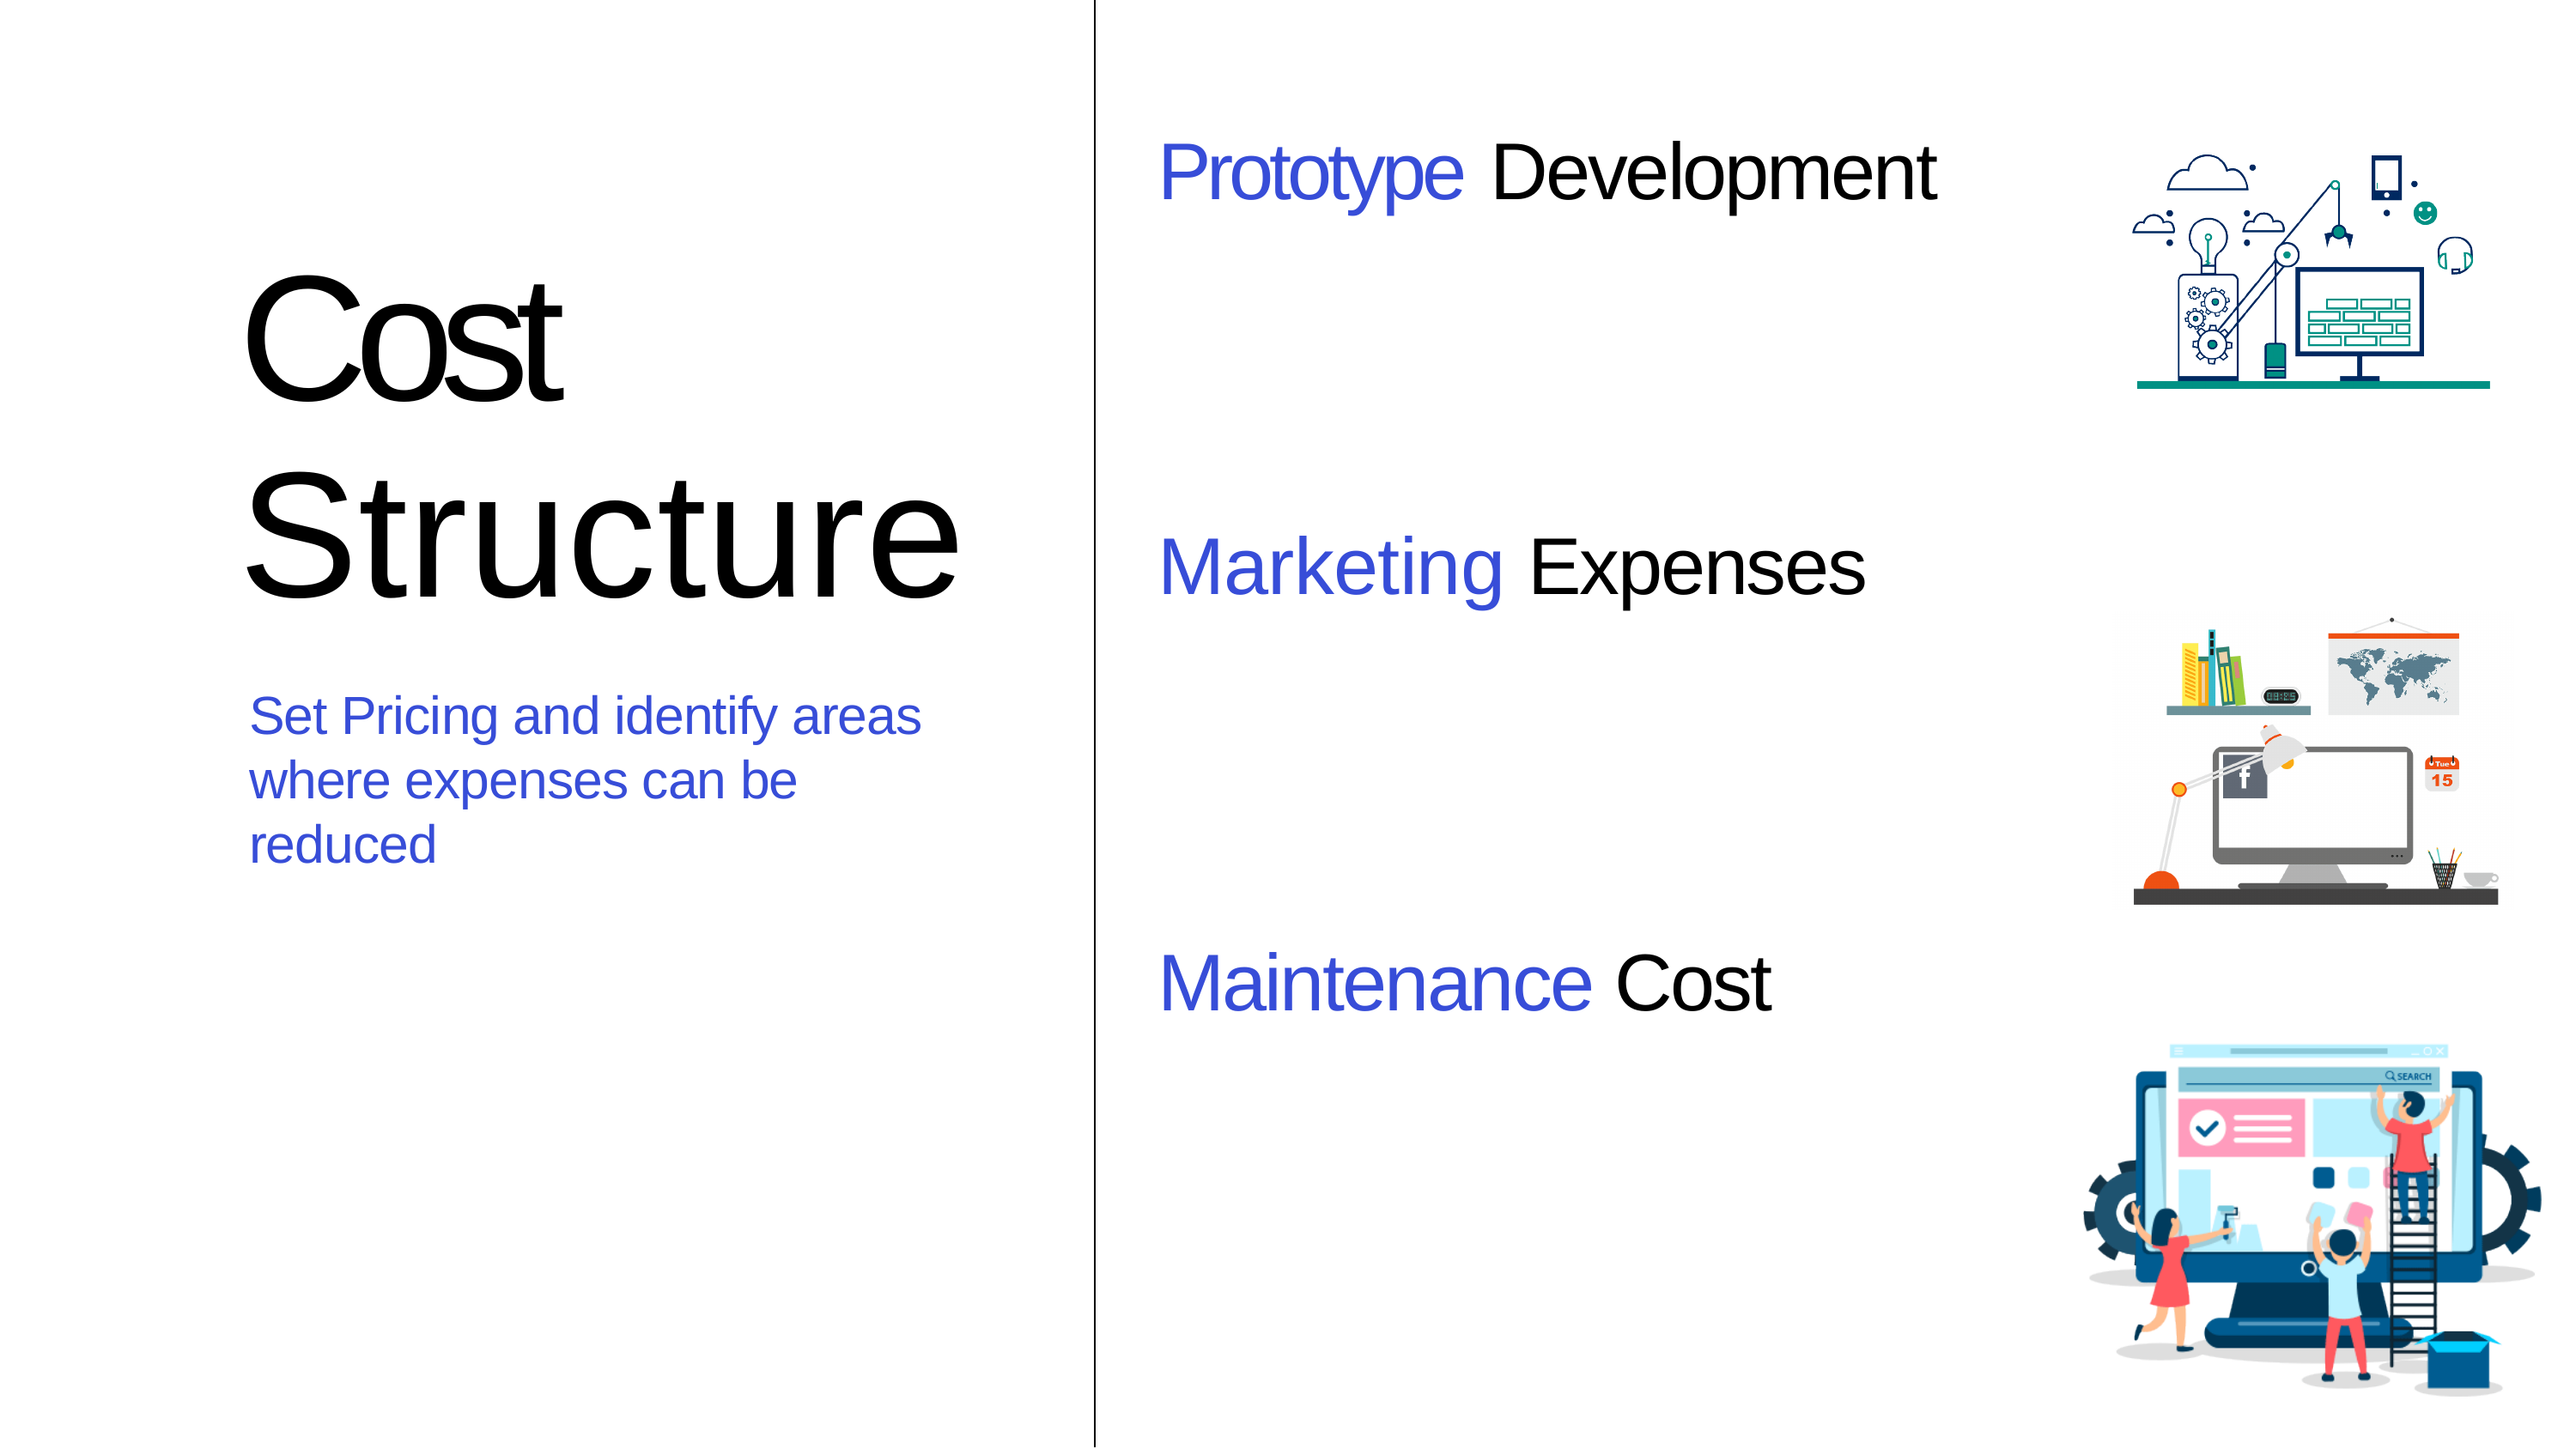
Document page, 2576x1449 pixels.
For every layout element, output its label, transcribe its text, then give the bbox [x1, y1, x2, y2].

title Prototype Development [1156, 117, 2062, 361]
picture [2124, 147, 2501, 389]
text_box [1155, 512, 2514, 910]
text_box Cost Structure [237, 216, 999, 633]
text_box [1155, 928, 2569, 1406]
text_box Set Pricing and identify areas where expenses can be reduced [234, 674, 966, 880]
